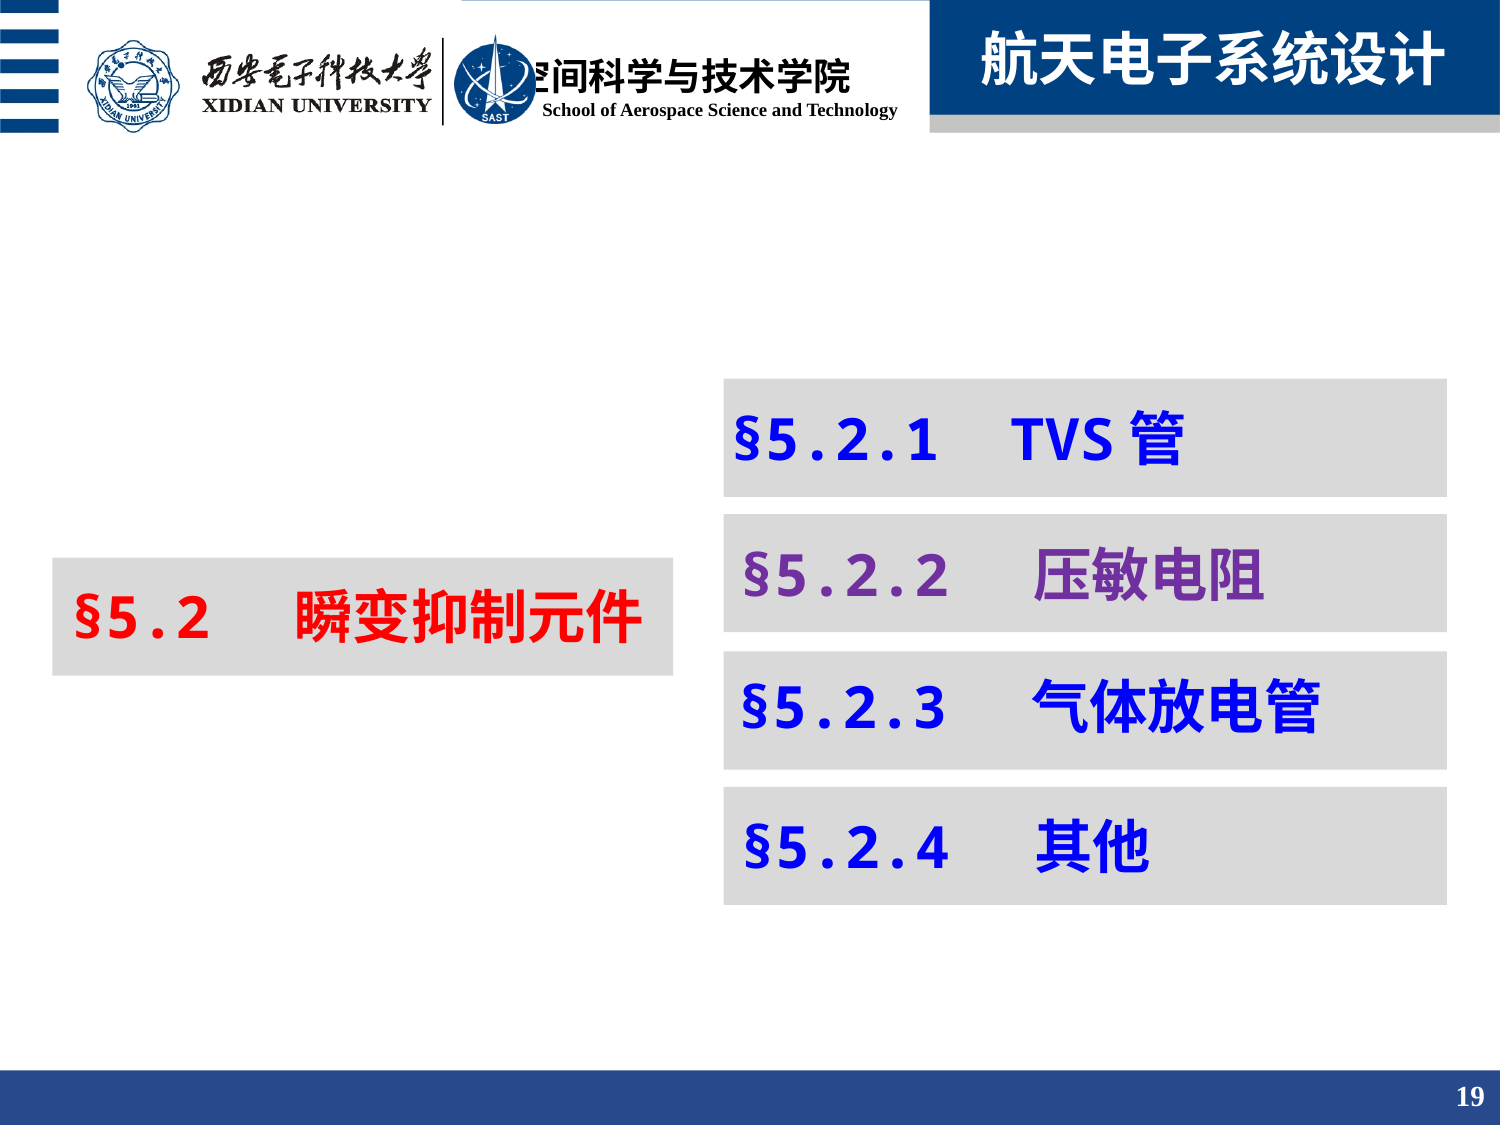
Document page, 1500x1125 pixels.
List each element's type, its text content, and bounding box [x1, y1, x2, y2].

text_box §5.2.3 气体放电管 [722, 662, 1338, 747]
text_box [722, 512, 1449, 634]
text_box §5.2.1 TVS管 [715, 394, 1202, 480]
text_box [722, 785, 1449, 907]
text_box 航天电子系统设计 [927, 0, 1500, 114]
text_box §5.2.4 其他 [725, 803, 1166, 888]
text_box §5.2 瞬变抑制元件 [55, 572, 659, 658]
text_box [722, 649, 1449, 772]
text_box [722, 377, 1449, 499]
text_box [50, 556, 675, 678]
picture [0, 0, 1500, 1070]
text_box §5.2.2 压敏电阻 [724, 530, 1281, 616]
